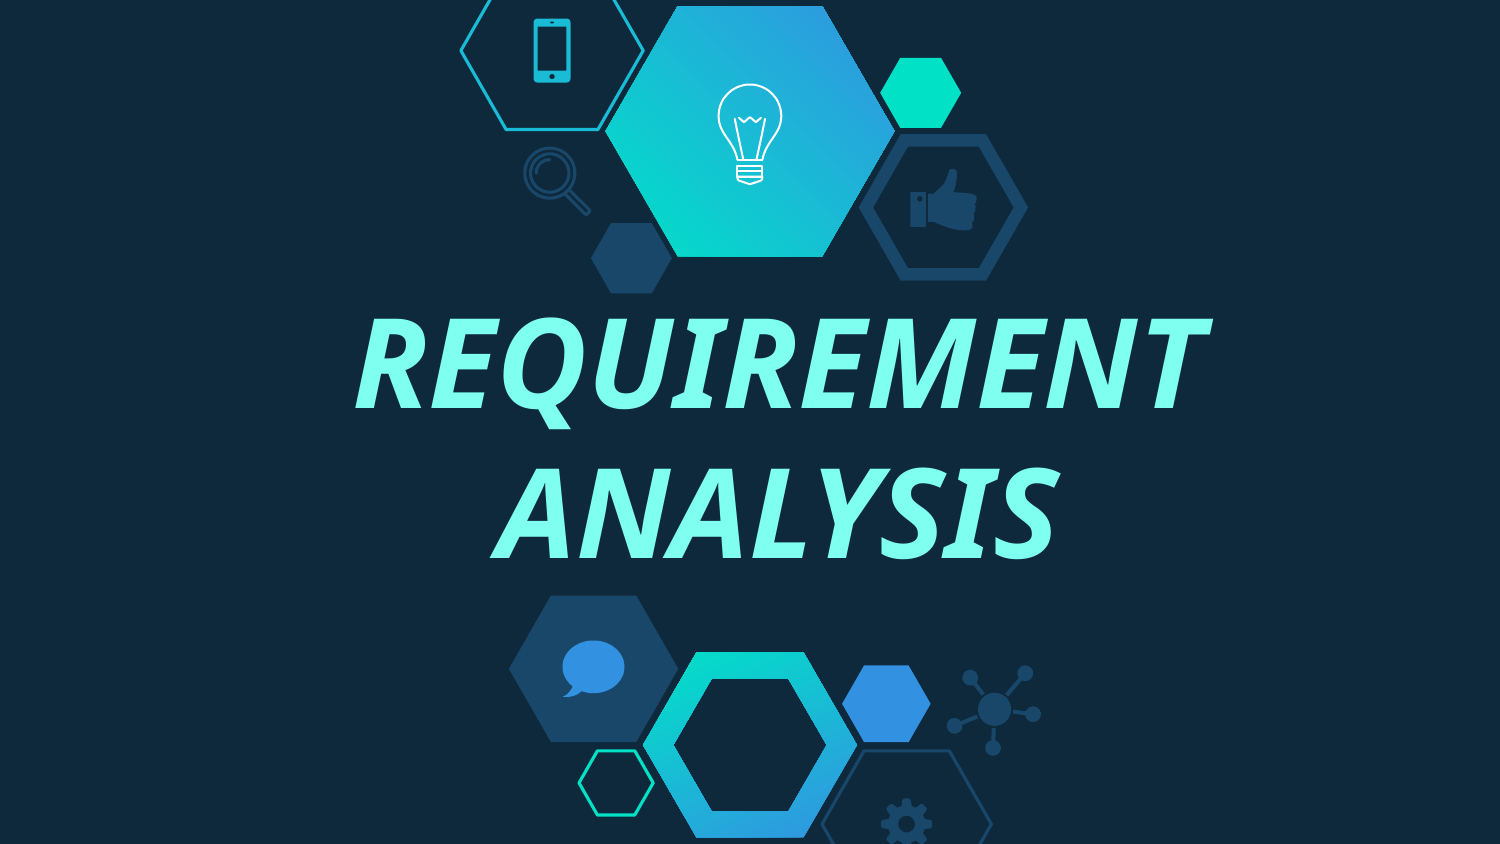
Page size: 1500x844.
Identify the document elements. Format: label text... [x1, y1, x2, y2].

title REQUIREMENT ANALYSIS [290, 338, 1268, 529]
